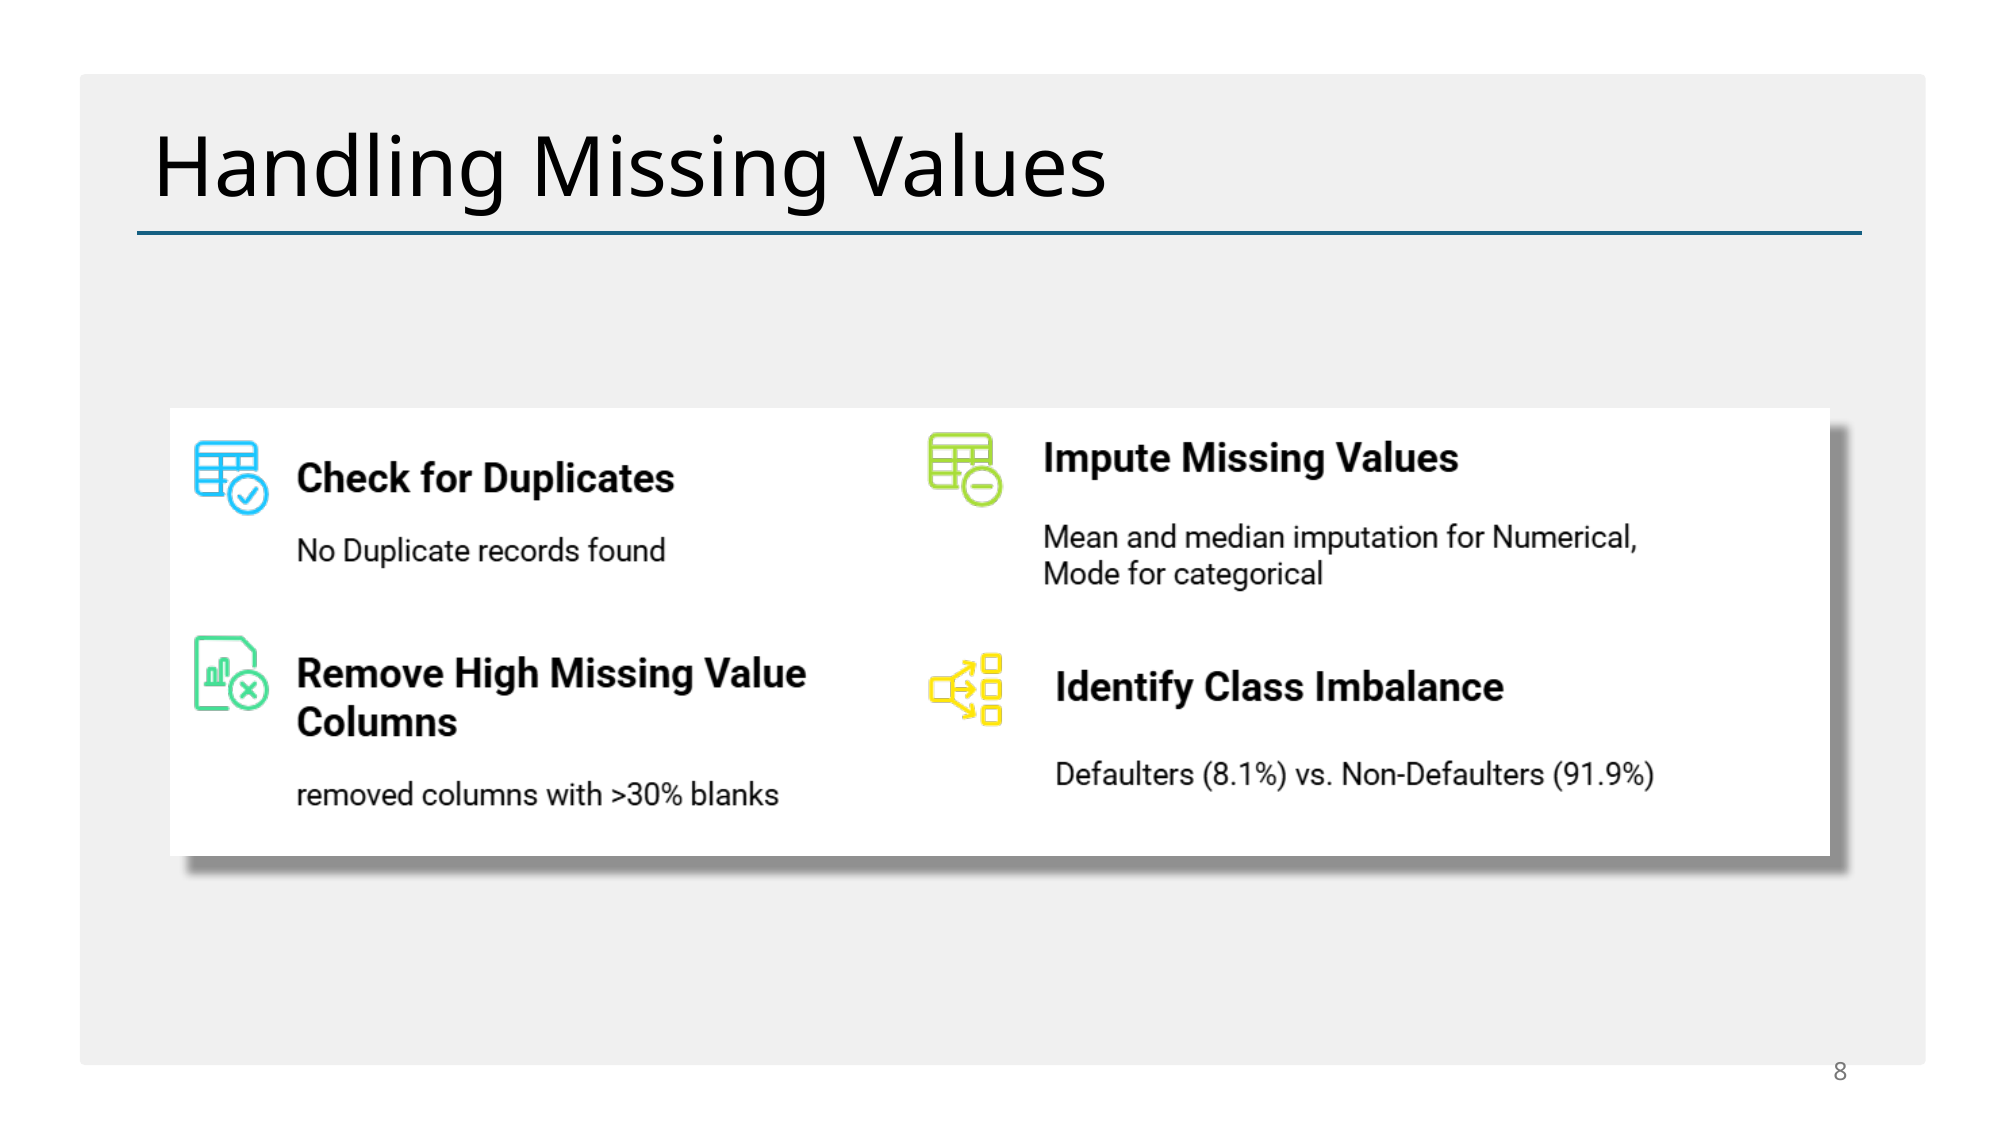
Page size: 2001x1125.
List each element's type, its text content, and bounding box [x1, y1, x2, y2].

slide_number 8 [1412, 1042, 1863, 1103]
picture [168, 407, 1831, 857]
title Handling Missing Values [137, 105, 1863, 233]
